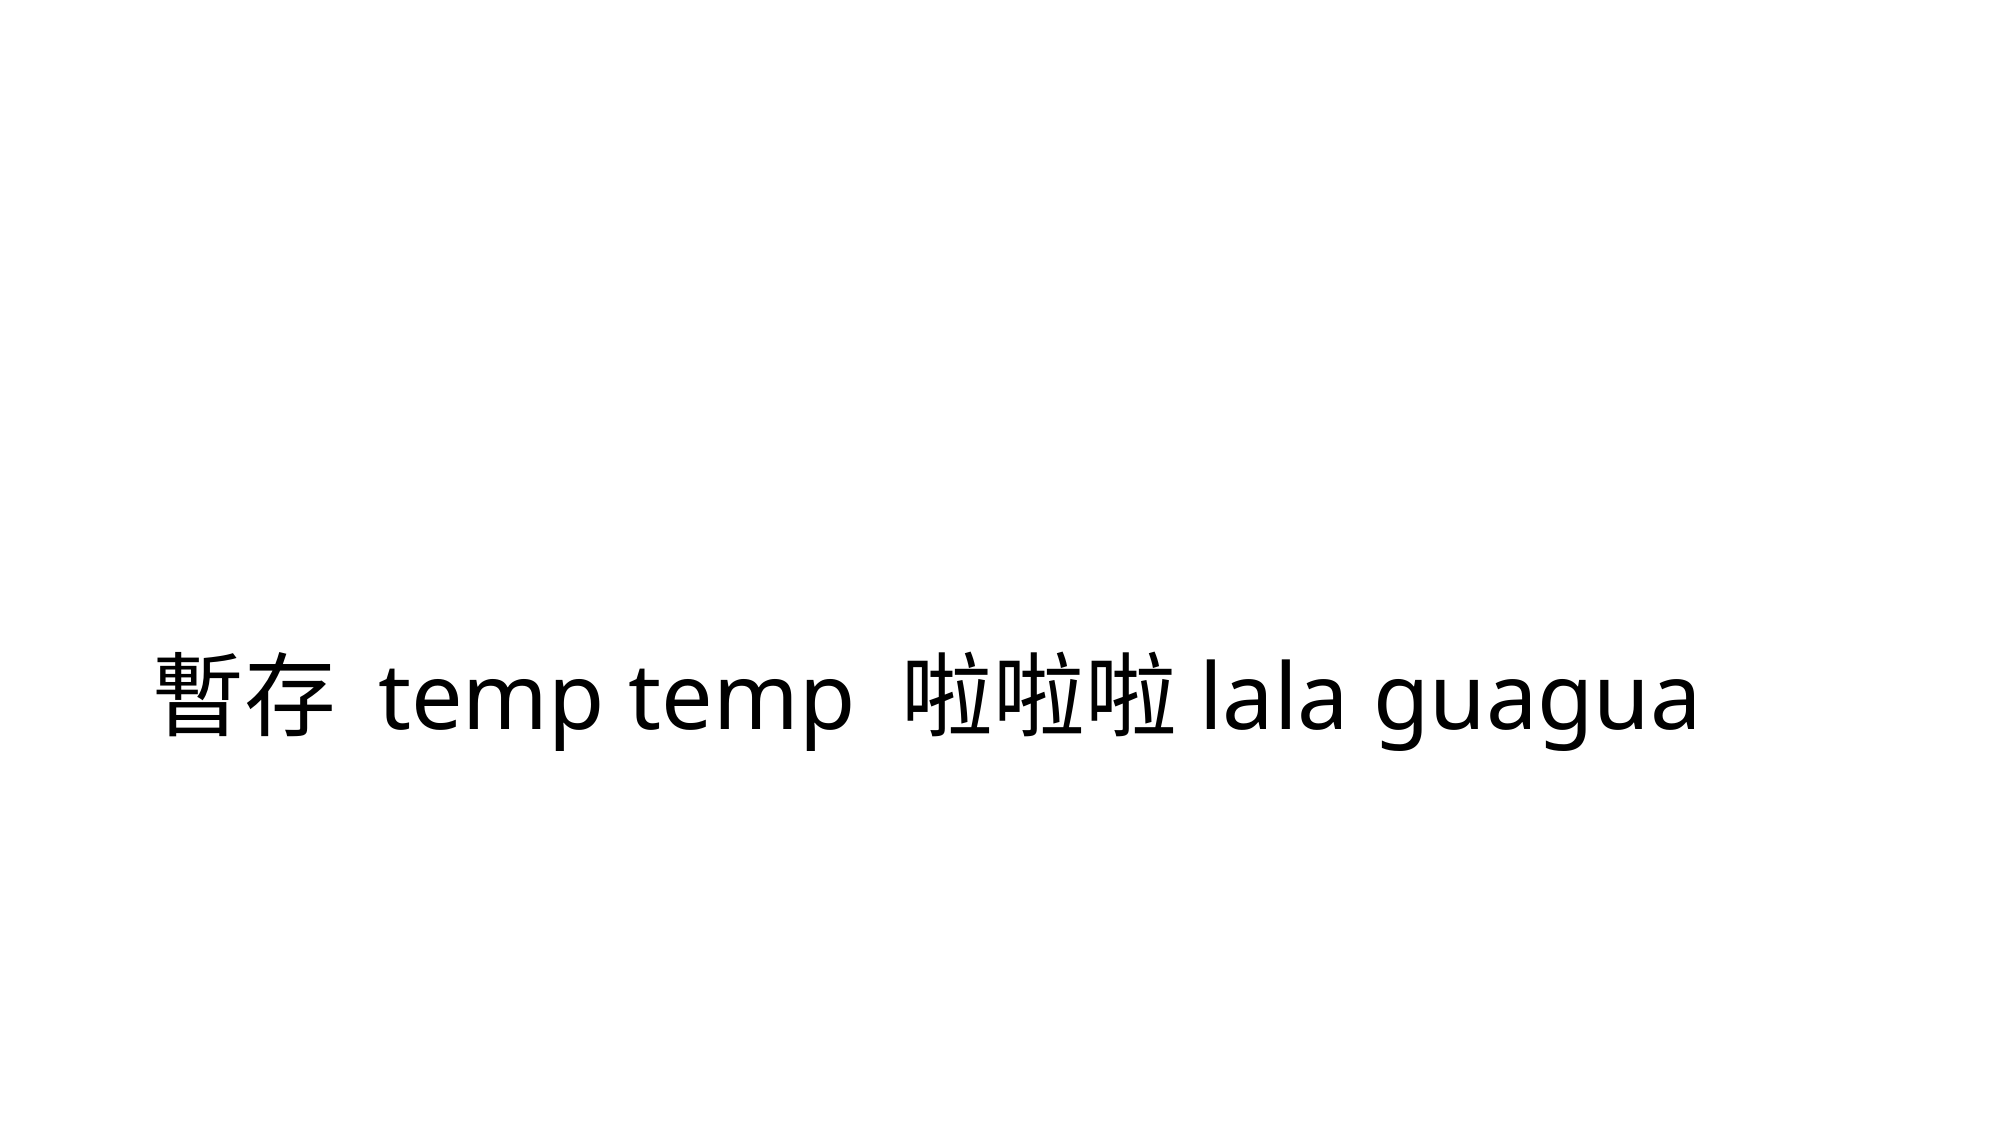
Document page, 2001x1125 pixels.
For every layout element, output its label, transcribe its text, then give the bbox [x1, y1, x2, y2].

title 暫存 temp temp 啦啦啦lala guagua [137, 591, 1863, 809]
